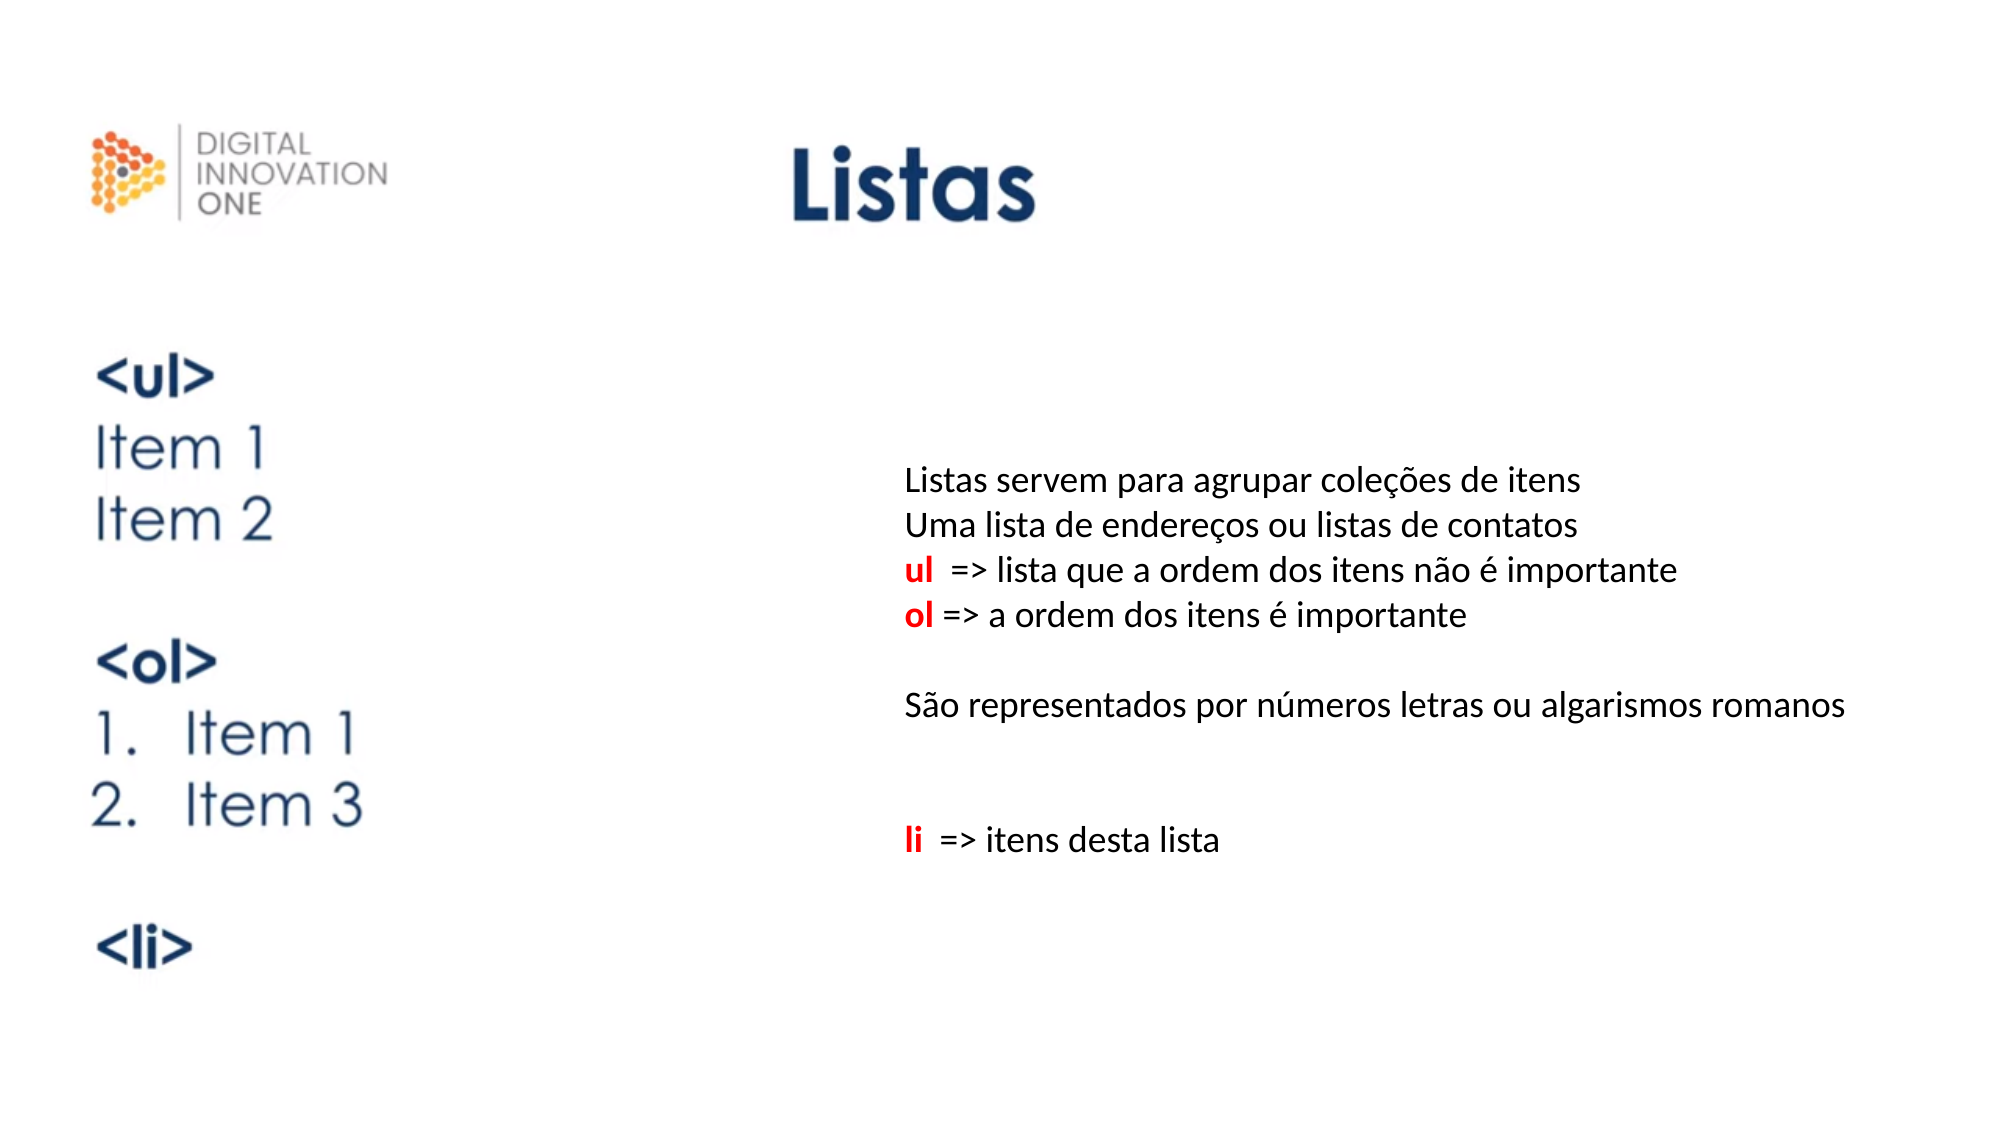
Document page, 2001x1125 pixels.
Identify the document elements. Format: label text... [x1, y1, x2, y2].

picture [17, 91, 1161, 1034]
text_box Listas servem para agrupar coleções de itens Uma lista de endereços ou listas de contatos ul => lista que a ordem dos itens não é importante ol => a ordem dos itens é importante São representados por números letras ou algarismos romanos li => itens desta lista [1161, 447, 1862, 868]
